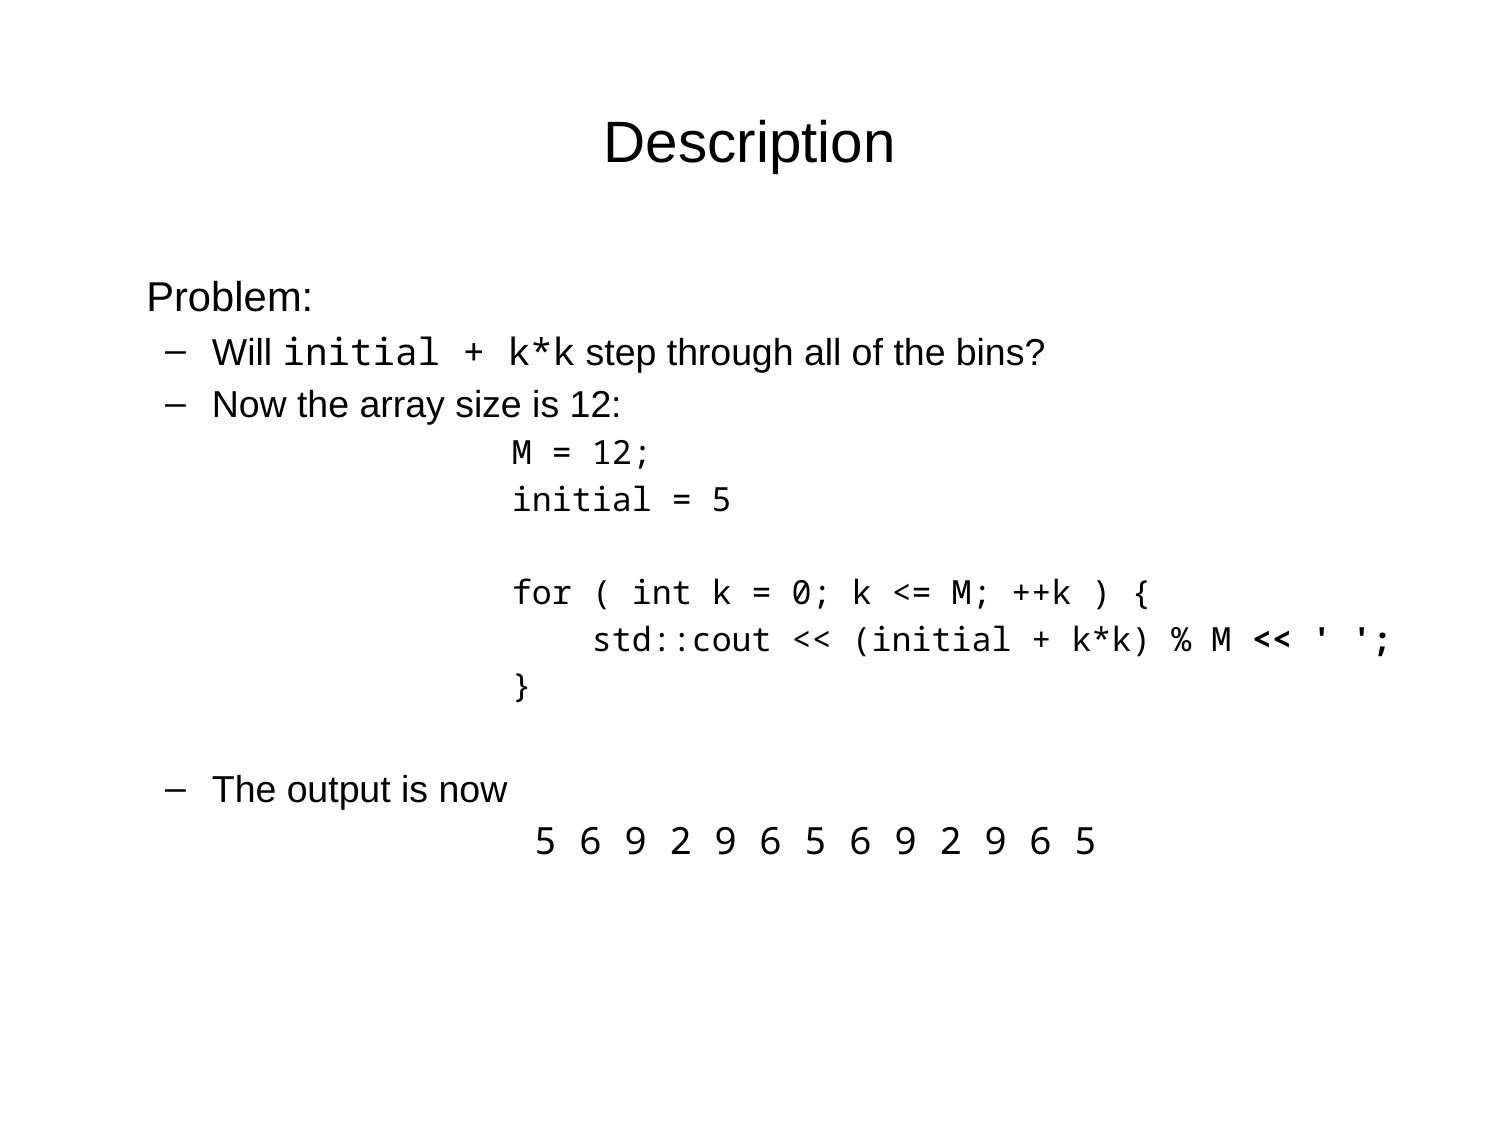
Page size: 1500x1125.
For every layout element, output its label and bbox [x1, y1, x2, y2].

list [74, 262, 1426, 1006]
title [74, 44, 1426, 233]
